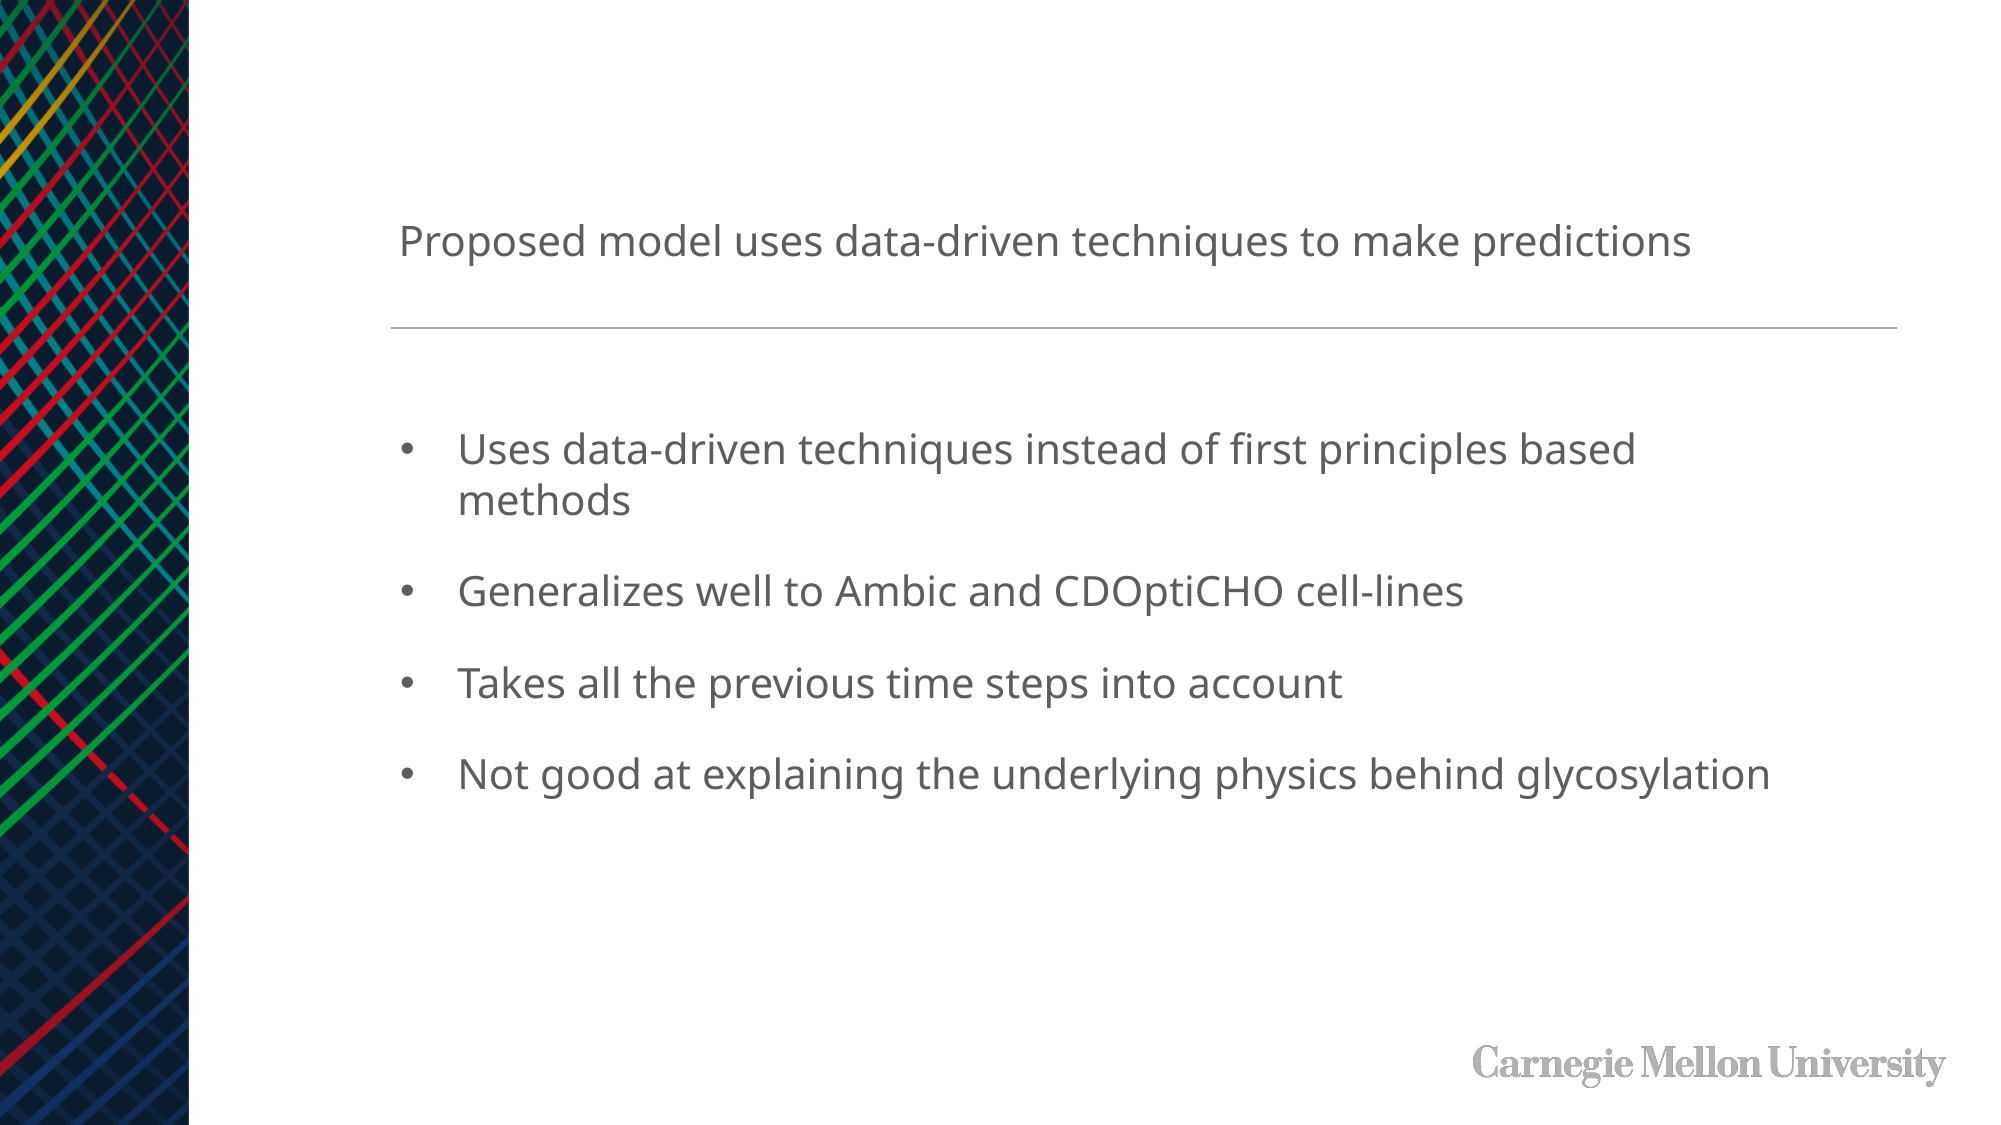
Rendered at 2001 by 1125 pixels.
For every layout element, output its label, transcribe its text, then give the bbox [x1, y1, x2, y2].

list Proposed model uses data-driven techniques to make predictions [390, 189, 1703, 297]
list Uses data-driven techniques instead of first principles based methods Generalizes well to Ambic and CDOptiCHO cell-lines Takes all the previous time steps into account Not good at explaining the underlying physics behind glycosylation [392, 415, 1815, 920]
picture [1473, 1045, 1946, 1088]
picture [0, 0, 188, 1125]
